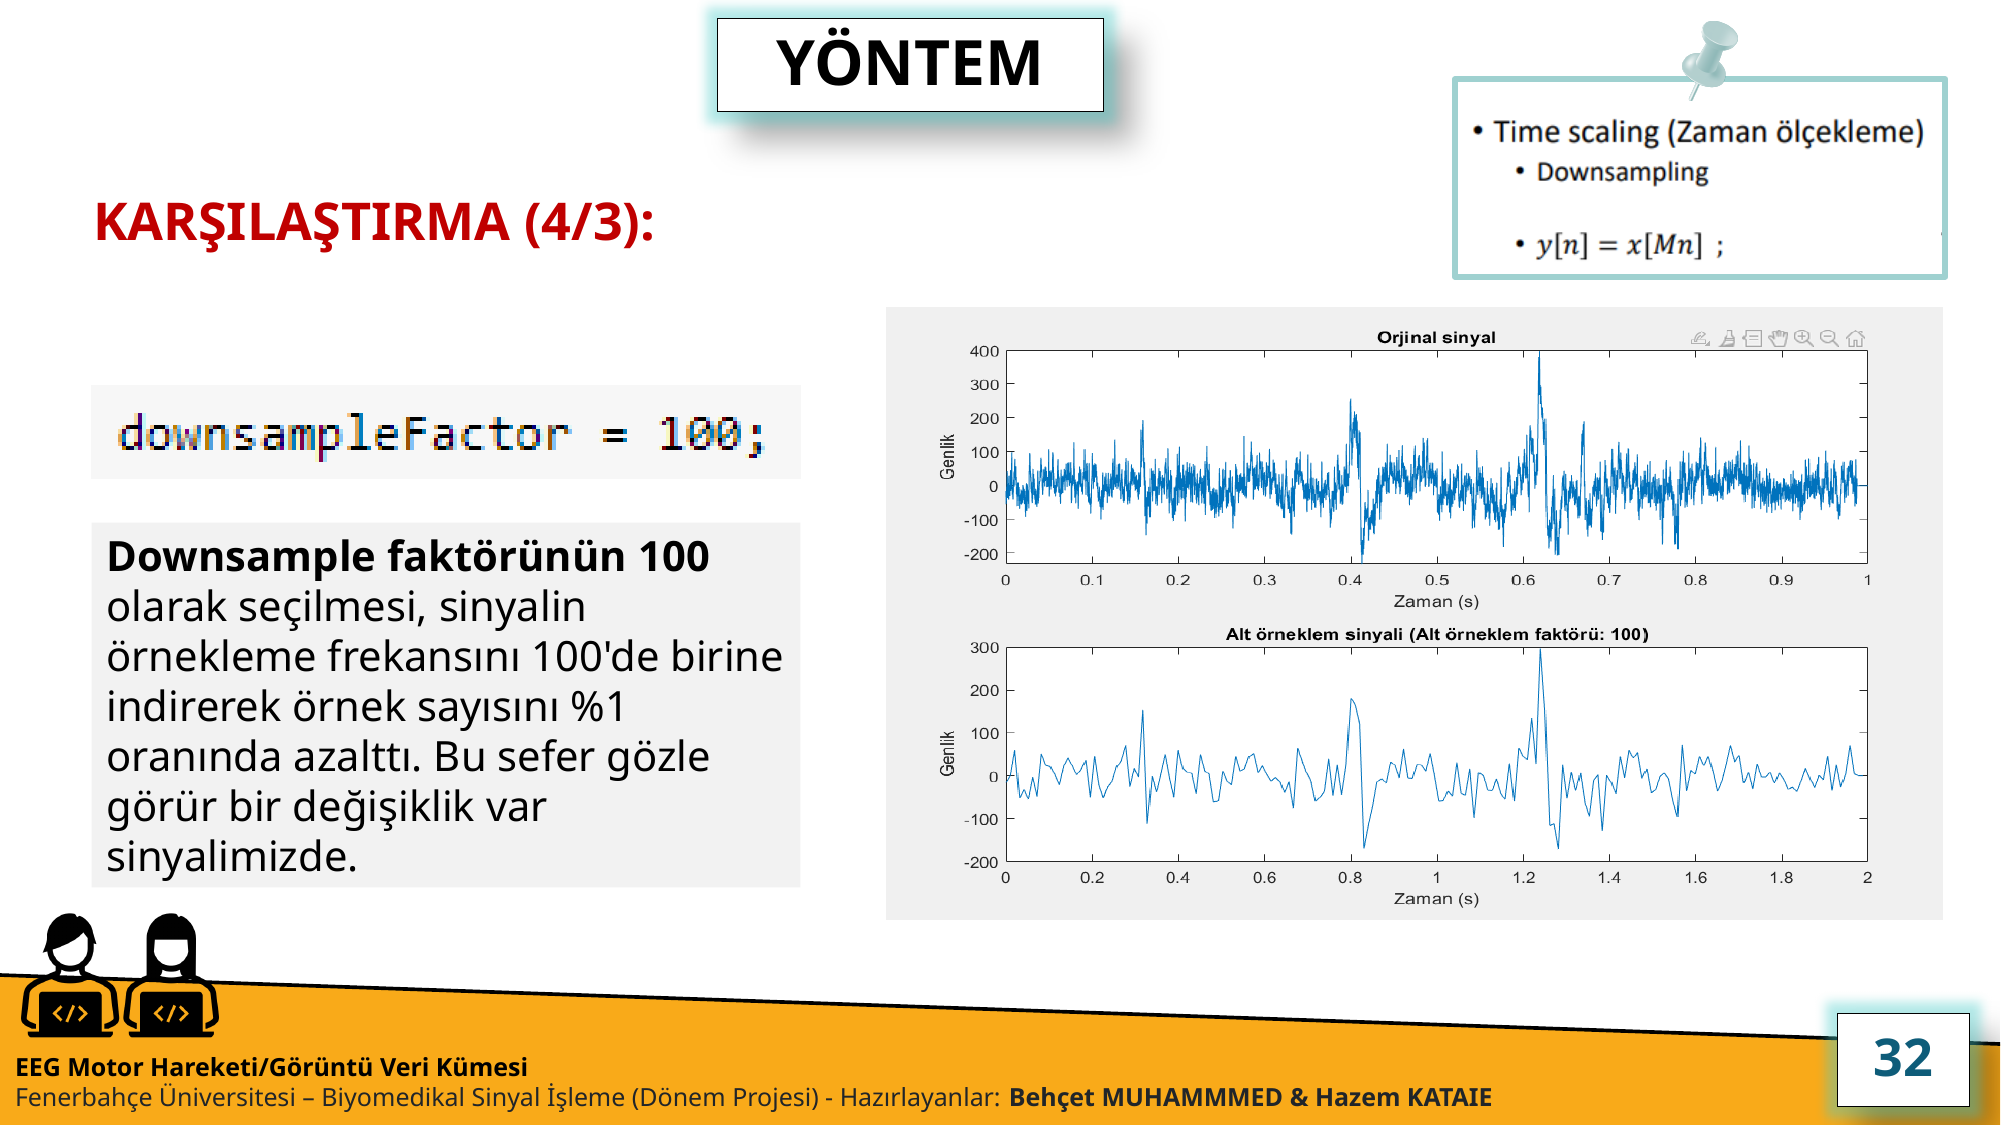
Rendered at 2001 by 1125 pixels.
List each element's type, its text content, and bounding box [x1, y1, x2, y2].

footer EEG Motor Hareketi/Görüntü Veri Kümesi Fenerbahçe Üniversitesi – Biyomedikal Sinyal İşleme (Dönem Projesi) - Hazırlayanlar: Behçet MUHAMMMED & Hazem KATAIE [0, 1044, 1523, 1118]
text_box Downsample faktörünün 100 olarak seçilmesi, sinyalin örnekleme frekansını 100'de birine indirerek örnek sayısını %1 oranında azalttı. Bu sefer gözle görür bir değişiklik var sinyalimizde. [91, 522, 801, 888]
picture [0, 900, 241, 1040]
text_box 32 [1837, 1013, 1970, 1107]
text_box yöntem [717, 18, 1104, 112]
text_box Karşılaştırma (4/3): [78, 176, 718, 270]
picture [91, 385, 801, 479]
picture [1458, 21, 1943, 274]
picture [886, 307, 1943, 920]
